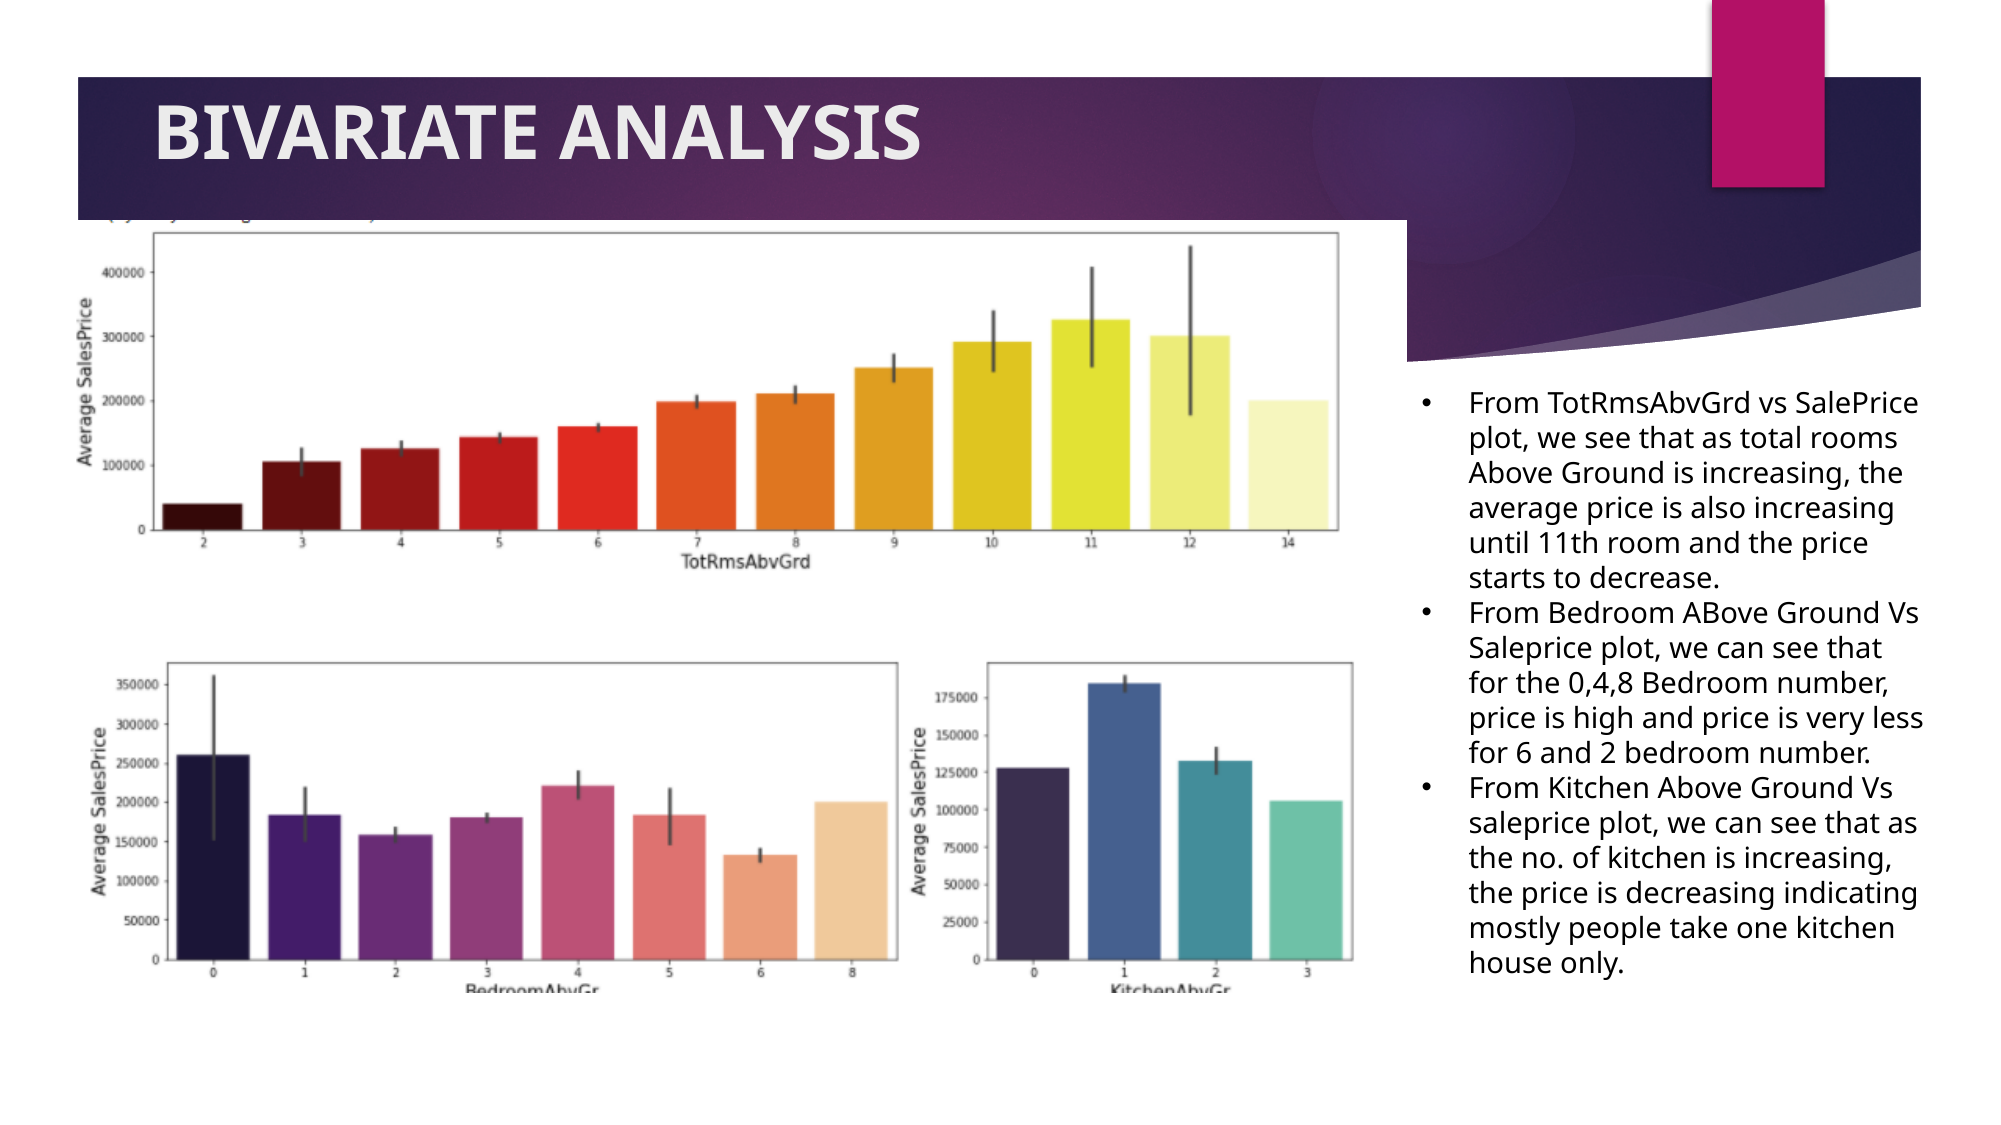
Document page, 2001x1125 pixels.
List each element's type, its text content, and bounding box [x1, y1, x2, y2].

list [61, 220, 1408, 584]
title BIVARIATE ANALYSIS [137, 20, 1863, 238]
picture [61, 653, 1426, 994]
text_box From TotRmsAbvGrd vs SalePrice plot, we see that as total rooms Above Ground is increasing, the average price is also increasing until 11th room and the price starts to decrease. From Bedroom ABove Ground Vs Saleprice plot, we can see that for the 0,4,8 Bedroom number, price is high and price is very less for 6 and 2 bedroom number. From Kitchen Above Ground Vs saleprice plot, we can see that as the no. of kitchen is increasing, the price is decreasing indicating mostly people take one kitchen house only. [1406, 377, 1940, 1022]
